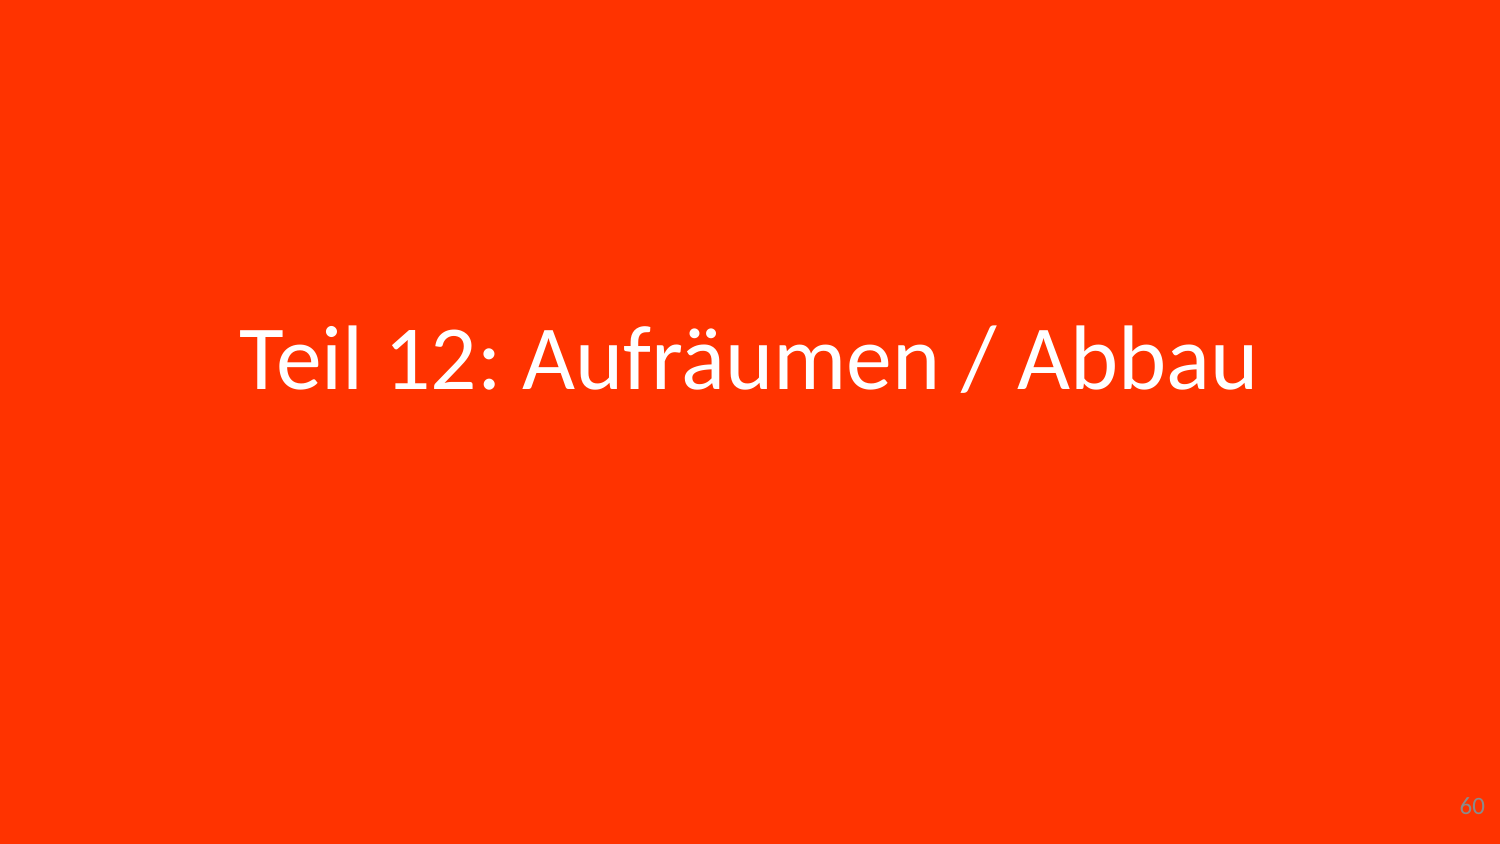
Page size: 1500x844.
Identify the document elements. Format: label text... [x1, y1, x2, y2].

text_box 60 [1415, 781, 1500, 827]
text_box Teil 12: Aufräumen / Abbau [112, 262, 1388, 443]
